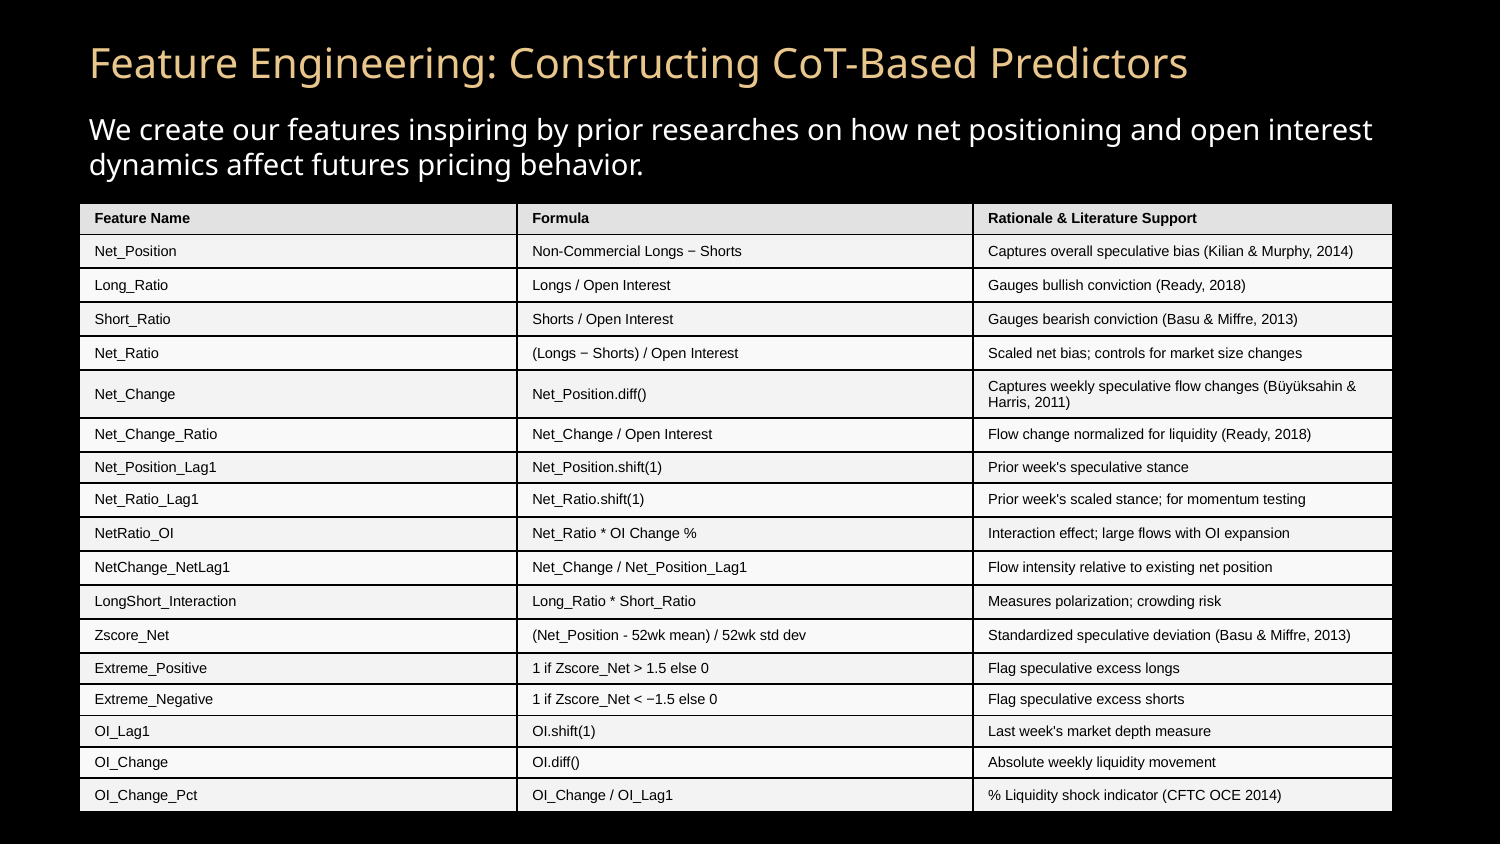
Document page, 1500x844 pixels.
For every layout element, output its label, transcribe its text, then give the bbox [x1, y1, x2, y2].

table_cell NetRatio_OI [80, 518, 516, 550]
table_cell Long_Ratio [80, 269, 516, 301]
table_cell LongShort_Interaction [80, 586, 516, 618]
table_cell OI_Change [80, 748, 516, 777]
title Feature Engineering: Constructing CoT-Based Predictors [73, 21, 1277, 96]
table_cell Net_Position.shift(1) [518, 453, 972, 482]
table_cell % Liquidity shock indicator (CFTC OCE 2014) [974, 779, 1392, 811]
table_cell Net_Change [80, 371, 516, 417]
table_cell Prior week's speculative stance [974, 453, 1392, 482]
table_cell OI.diff() [518, 748, 972, 777]
table_cell Short_Ratio [80, 303, 516, 335]
table_cell Net_Ratio * OI Change % [518, 518, 972, 550]
table_header Rationale & Literature Support [974, 204, 1392, 234]
table_cell (Net_Position - 52wk mean) / 52wk std dev [518, 620, 972, 652]
table_cell Standardized speculative deviation (Basu & Miffre, 2013) [974, 620, 1392, 652]
table_cell 1 if Zscore_Net < −1.5 else 0 [518, 685, 972, 715]
table_cell Zscore_Net [80, 620, 516, 652]
table_cell Prior week's scaled stance; for momentum testing [974, 484, 1392, 516]
table_cell OI_Lag1 [80, 716, 516, 746]
table_cell Captures overall speculative bias (Kilian & Murphy, 2014) [974, 235, 1392, 267]
table_cell Last week's market depth measure [974, 716, 1392, 746]
table_cell Captures weekly speculative flow changes (Büyüksahin & Harris, 2011) [974, 371, 1392, 417]
table_cell Measures polarization; crowding risk [974, 586, 1392, 618]
table_cell Scaled net bias; controls for market size changes [974, 337, 1392, 369]
table_cell (Longs − Shorts) / Open Interest [518, 337, 972, 369]
table_cell Extreme_Negative [80, 685, 516, 715]
table_cell Flag speculative excess longs [974, 654, 1392, 683]
table_header Feature Name [80, 204, 516, 234]
table_cell Net_Change_Ratio [80, 419, 516, 451]
table_cell Flow change normalized for liquidity (Ready, 2018) [974, 419, 1392, 451]
table_cell Net_Ratio.shift(1) [518, 484, 972, 516]
table_cell Net_Position [80, 235, 516, 267]
table_cell Extreme_Positive [80, 654, 516, 683]
table_cell Net_Ratio [80, 337, 516, 369]
table_cell Long_Ratio * Short_Ratio [518, 586, 972, 618]
table_cell 1 if Zscore_Net > 1.5 else 0 [518, 654, 972, 683]
table_cell Net_Position.diff() [518, 371, 972, 417]
table_cell Net_Change / Net_Position_Lag1 [518, 552, 972, 584]
table_cell OI_Change_Pct [80, 779, 516, 811]
table_cell Flow intensity relative to existing net position [974, 552, 1392, 584]
table_cell Net_Ratio_Lag1 [80, 484, 516, 516]
table_cell Absolute weekly liquidity movement [974, 748, 1392, 777]
table_cell Non-Commercial Longs − Shorts [518, 235, 972, 267]
table_cell OI.shift(1) [518, 716, 972, 746]
table_cell OI_Change / OI_Lag1 [518, 779, 972, 811]
table_cell Net_Change / Open Interest [518, 419, 972, 451]
table_cell Gauges bearish conviction (Basu & Miffre, 2013) [974, 303, 1392, 335]
table_cell Net_Position_Lag1 [80, 453, 516, 482]
table_header Formula [518, 204, 972, 234]
table_cell Flag speculative excess shorts [974, 685, 1392, 715]
table_cell Interaction effect; large flows with OI expansion [974, 518, 1392, 550]
list We create our features inspiring by prior researches on how net positioning and open interest dynamics affect futures pricing behavior. [73, 96, 1404, 161]
table_cell NetChange_NetLag1 [80, 552, 516, 584]
table_cell Shorts / Open Interest [518, 303, 972, 335]
table_cell Gauges bullish conviction (Ready, 2018) [974, 269, 1392, 301]
table_cell Longs / Open Interest [518, 269, 972, 301]
